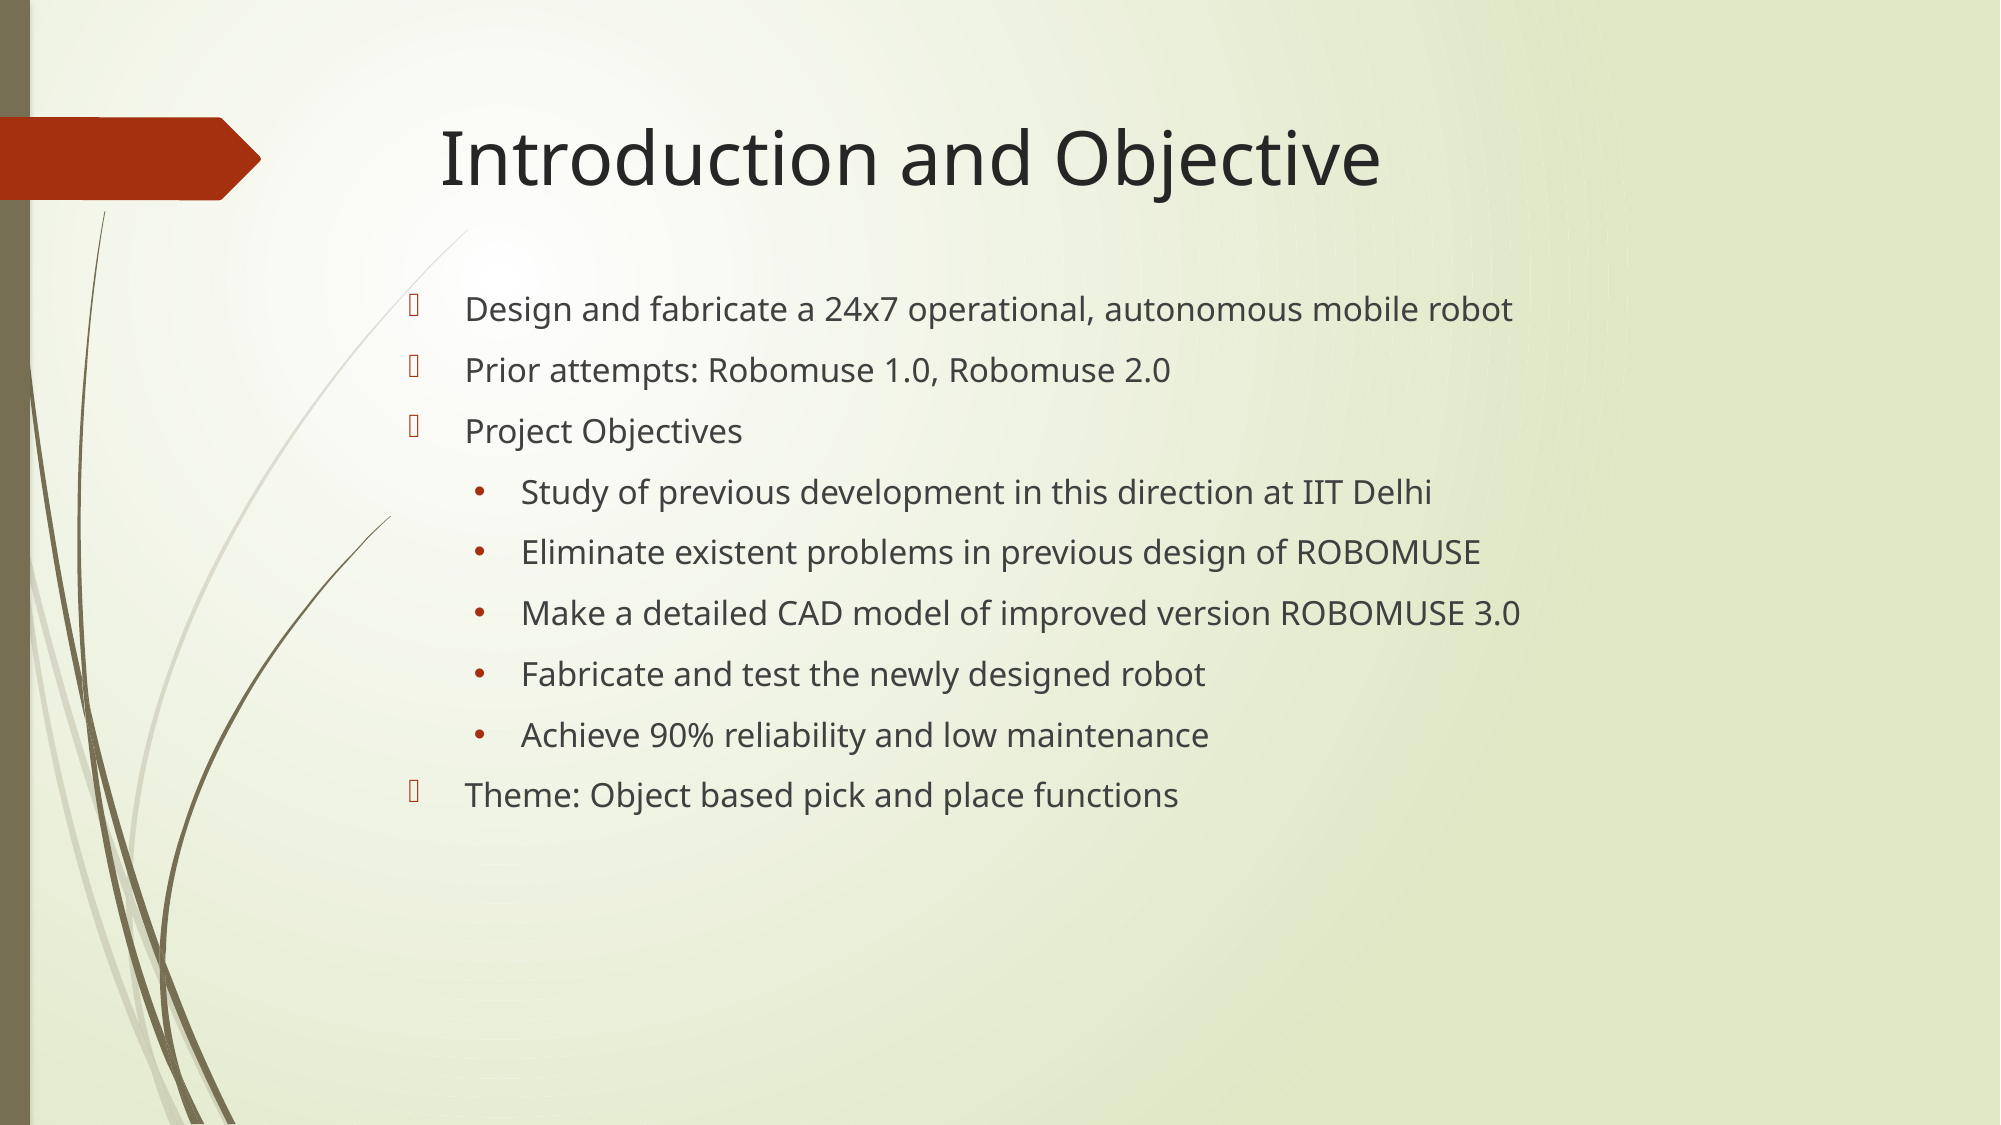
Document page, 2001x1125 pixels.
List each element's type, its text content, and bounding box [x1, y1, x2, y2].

list Design and fabricate a 24x7 operational, autonomous mobile robot Prior attempts: Robomuse 1.0, Robomuse 2.0 Project Objectives Study of previous development in this direction at IIT Delhi Eliminate existent problems in previous design of ROBOMUSE Make a detailed CAD model of improved version ROBOMUSE 3.0 Fabricate and test the newly designed robot Achieve 90% reliability and low maintenance Theme: Object based pick and place functions [393, 280, 1856, 929]
title Introduction and Objective [425, 102, 1888, 313]
